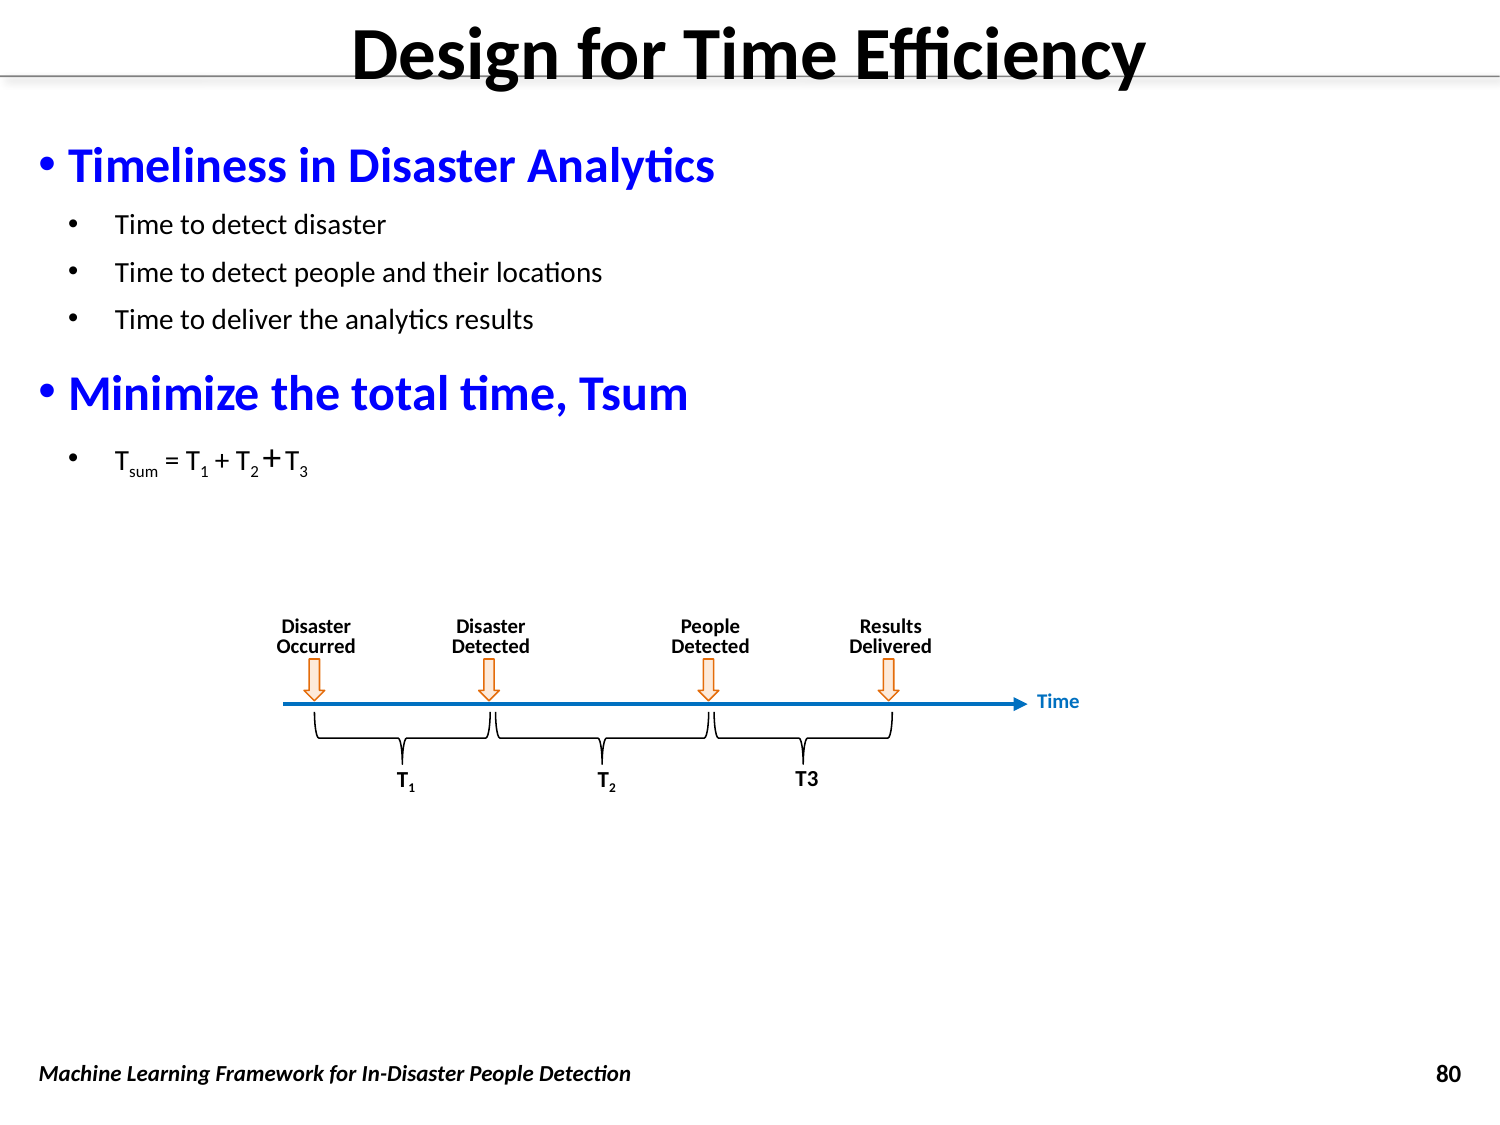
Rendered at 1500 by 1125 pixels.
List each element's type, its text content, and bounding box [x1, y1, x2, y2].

slide_number 80 [1353, 1042, 1477, 1103]
text_box Disaster Occurred [261, 609, 371, 665]
text_box People Detected [656, 610, 765, 665]
text_box Disaster Detected [437, 610, 546, 665]
text_box T1 [381, 759, 430, 800]
text_box [493, 712, 711, 759]
text_box [302, 656, 327, 703]
title Design for Time Efficiency [23, 8, 1477, 92]
text_box [312, 712, 493, 759]
text_box T3 [780, 761, 834, 799]
text_box [476, 656, 502, 703]
text_box Time [1022, 680, 1095, 721]
text_box [696, 656, 721, 703]
text_box Timeliness in Disaster Analytics Time to detect disaster Time to detect people and their locations Time to deliver the analytics results Minimize the total time, Tsum Tsum = T1 + T2 + T3 [23, 125, 1477, 1032]
text_box [876, 656, 901, 703]
text_box Results Delivered [834, 609, 947, 665]
footer Machine Learning Framework for In-Disaster People Detection [23, 1042, 1353, 1103]
text_box [711, 712, 895, 761]
text_box T2 [582, 759, 631, 800]
